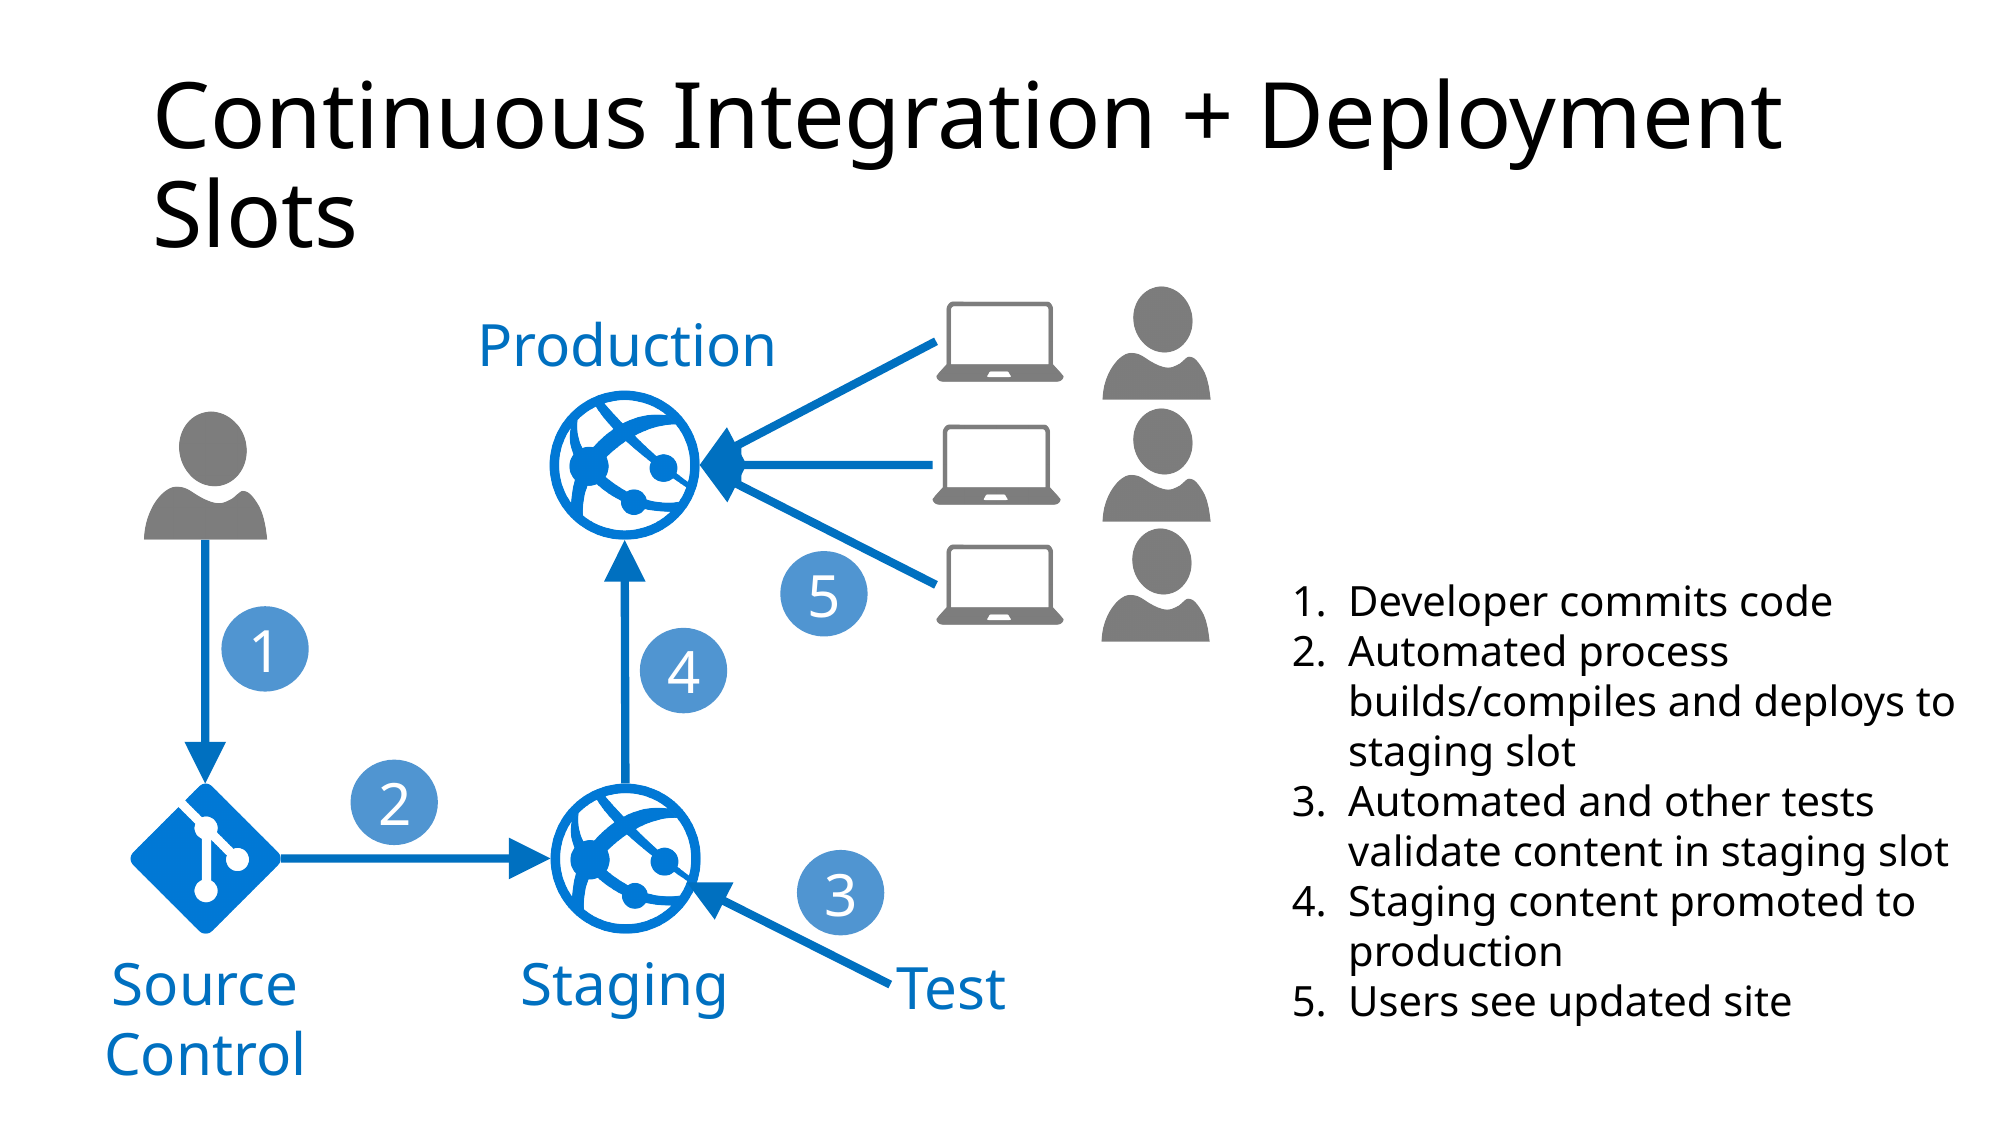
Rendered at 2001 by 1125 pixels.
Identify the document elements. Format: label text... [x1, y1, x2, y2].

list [141, 411, 270, 540]
picture [935, 277, 1064, 649]
text_box Developer commits code Automated process builds/compiles and deploys to staging slot Automated and other tests validate content in staging slot Staging content promoted to production Users see updated site [1277, 567, 1973, 1033]
picture [1099, 528, 1213, 642]
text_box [686, 882, 891, 985]
text_box Source Control [89, 939, 322, 1095]
picture [1099, 286, 1213, 400]
text_box Test [881, 943, 1022, 1029]
picture [130, 783, 281, 934]
text_box 4 [638, 626, 729, 715]
picture [1099, 408, 1213, 522]
picture [550, 783, 701, 934]
title Continuous Integration + Deployment Slots [137, 59, 1949, 278]
text_box 1 [220, 605, 310, 693]
text_box 2 [349, 758, 439, 847]
text_box Production [462, 300, 793, 386]
text_box Staging [506, 939, 744, 1025]
text_box 5 [779, 585, 869, 638]
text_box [699, 341, 936, 466]
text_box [699, 466, 936, 585]
text_box 3 [797, 848, 884, 882]
picture [549, 389, 699, 540]
